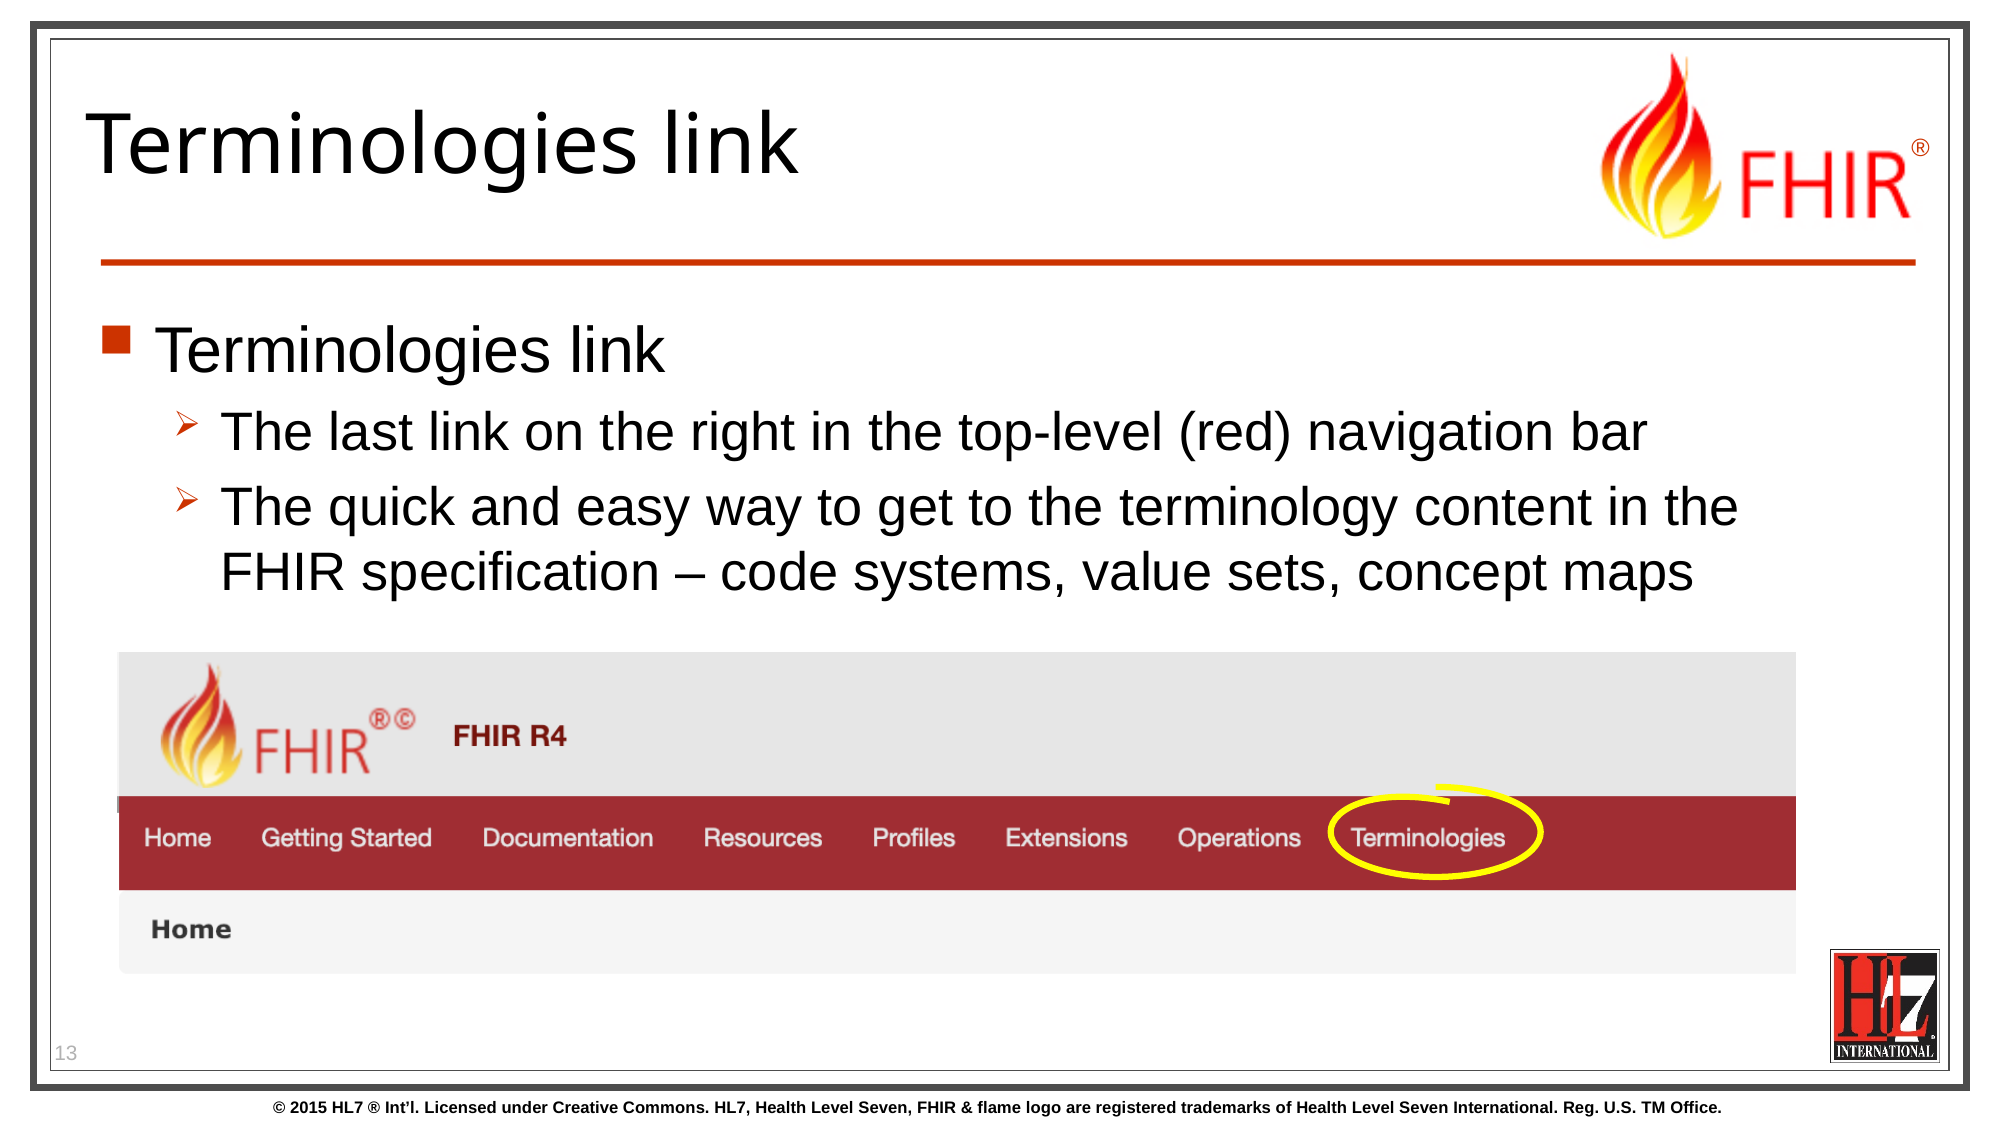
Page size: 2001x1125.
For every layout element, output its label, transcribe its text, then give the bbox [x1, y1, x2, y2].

picture [1588, 42, 1923, 249]
picture [1830, 949, 1940, 1063]
picture [117, 652, 1796, 978]
slide_number 13 [39, 1034, 197, 1071]
list Terminologies link The last link on the right in the top-level (red) navigation bar The quick and easy way to get to the terminology content in the FHIR specification – code systems, value sets, concept maps [83, 299, 1917, 1059]
title Terminologies link [70, 54, 1595, 244]
